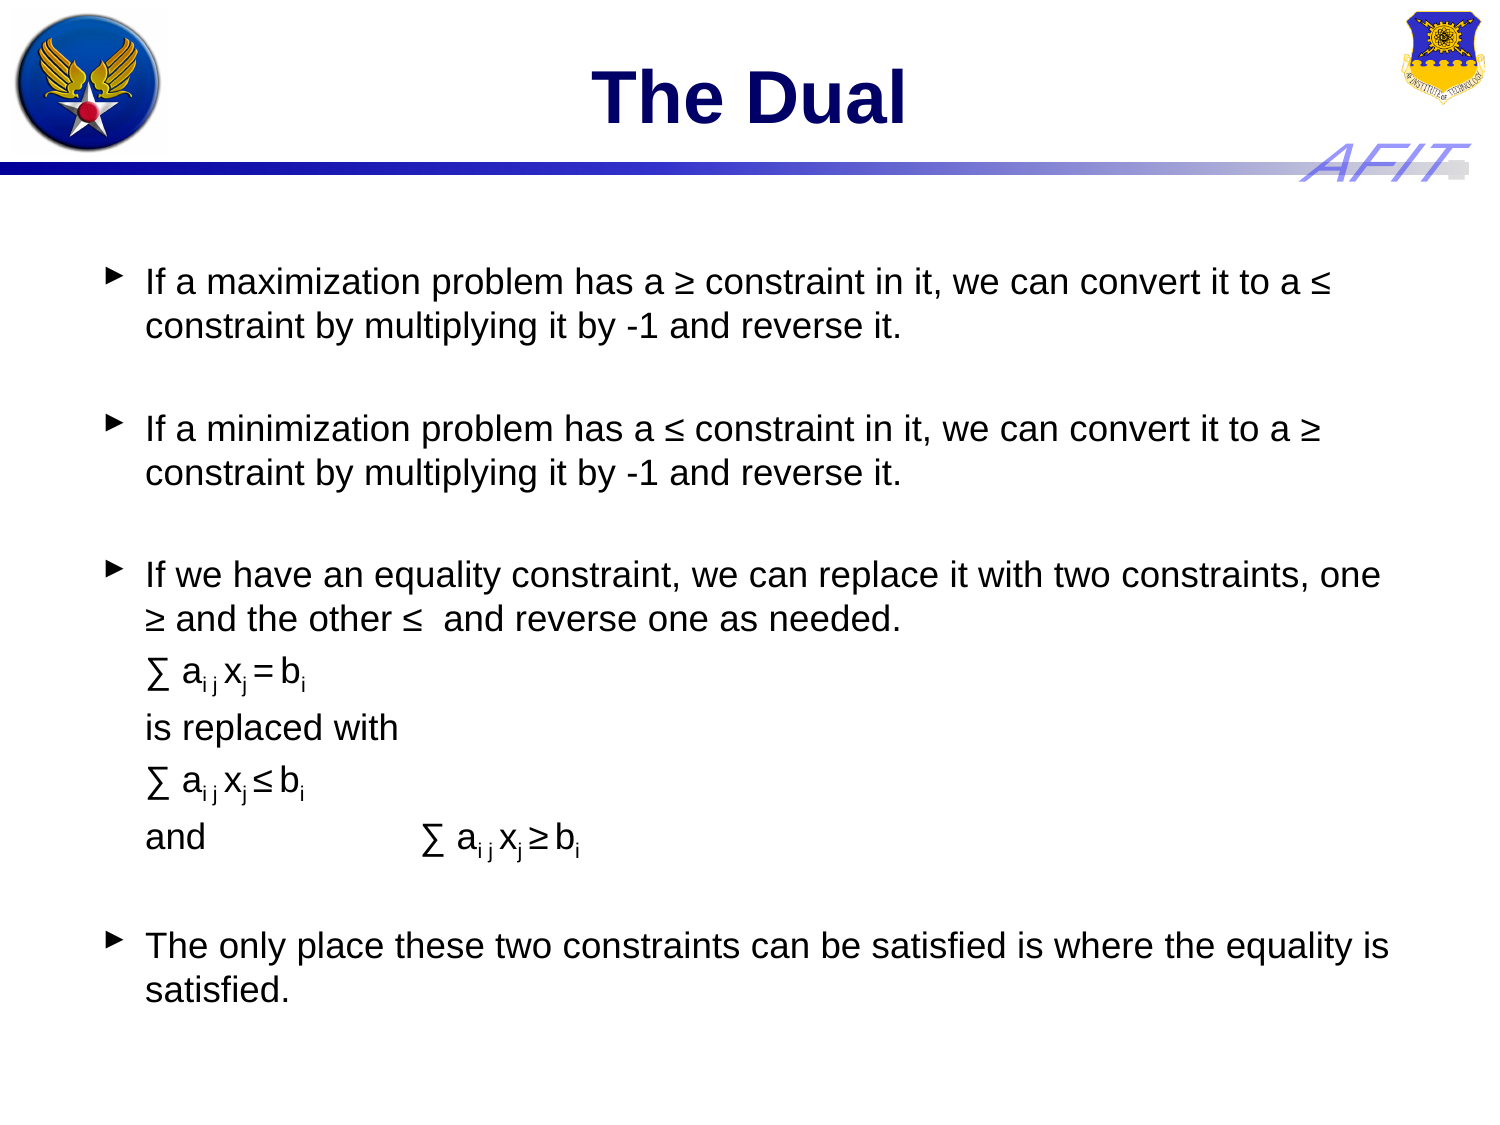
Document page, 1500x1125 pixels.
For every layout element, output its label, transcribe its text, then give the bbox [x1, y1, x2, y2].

picture [11, 9, 112, 154]
picture [1401, 11, 1486, 105]
list If a maximization problem has a ≥ constraint in it, we can convert it to a ≤ constraint by multiplying it by -1 and reverse it. If a minimization problem has a ≤ constraint in it, we can convert it to a ≥ constraint by multiplying it by -1 and reverse it. If we have an equality constraint, we can replace it with two constraints, one ≥ and the other ≤ and reverse one as needed. ∑ ai j xj = bi is replaced with ∑ ai j xj ≤ bi and ∑ ai j xj ≥ bi The only place these two constraints can be satisfied is where the equality is satisfied. [87, 249, 1413, 1023]
title The Dual [112, 0, 1388, 188]
